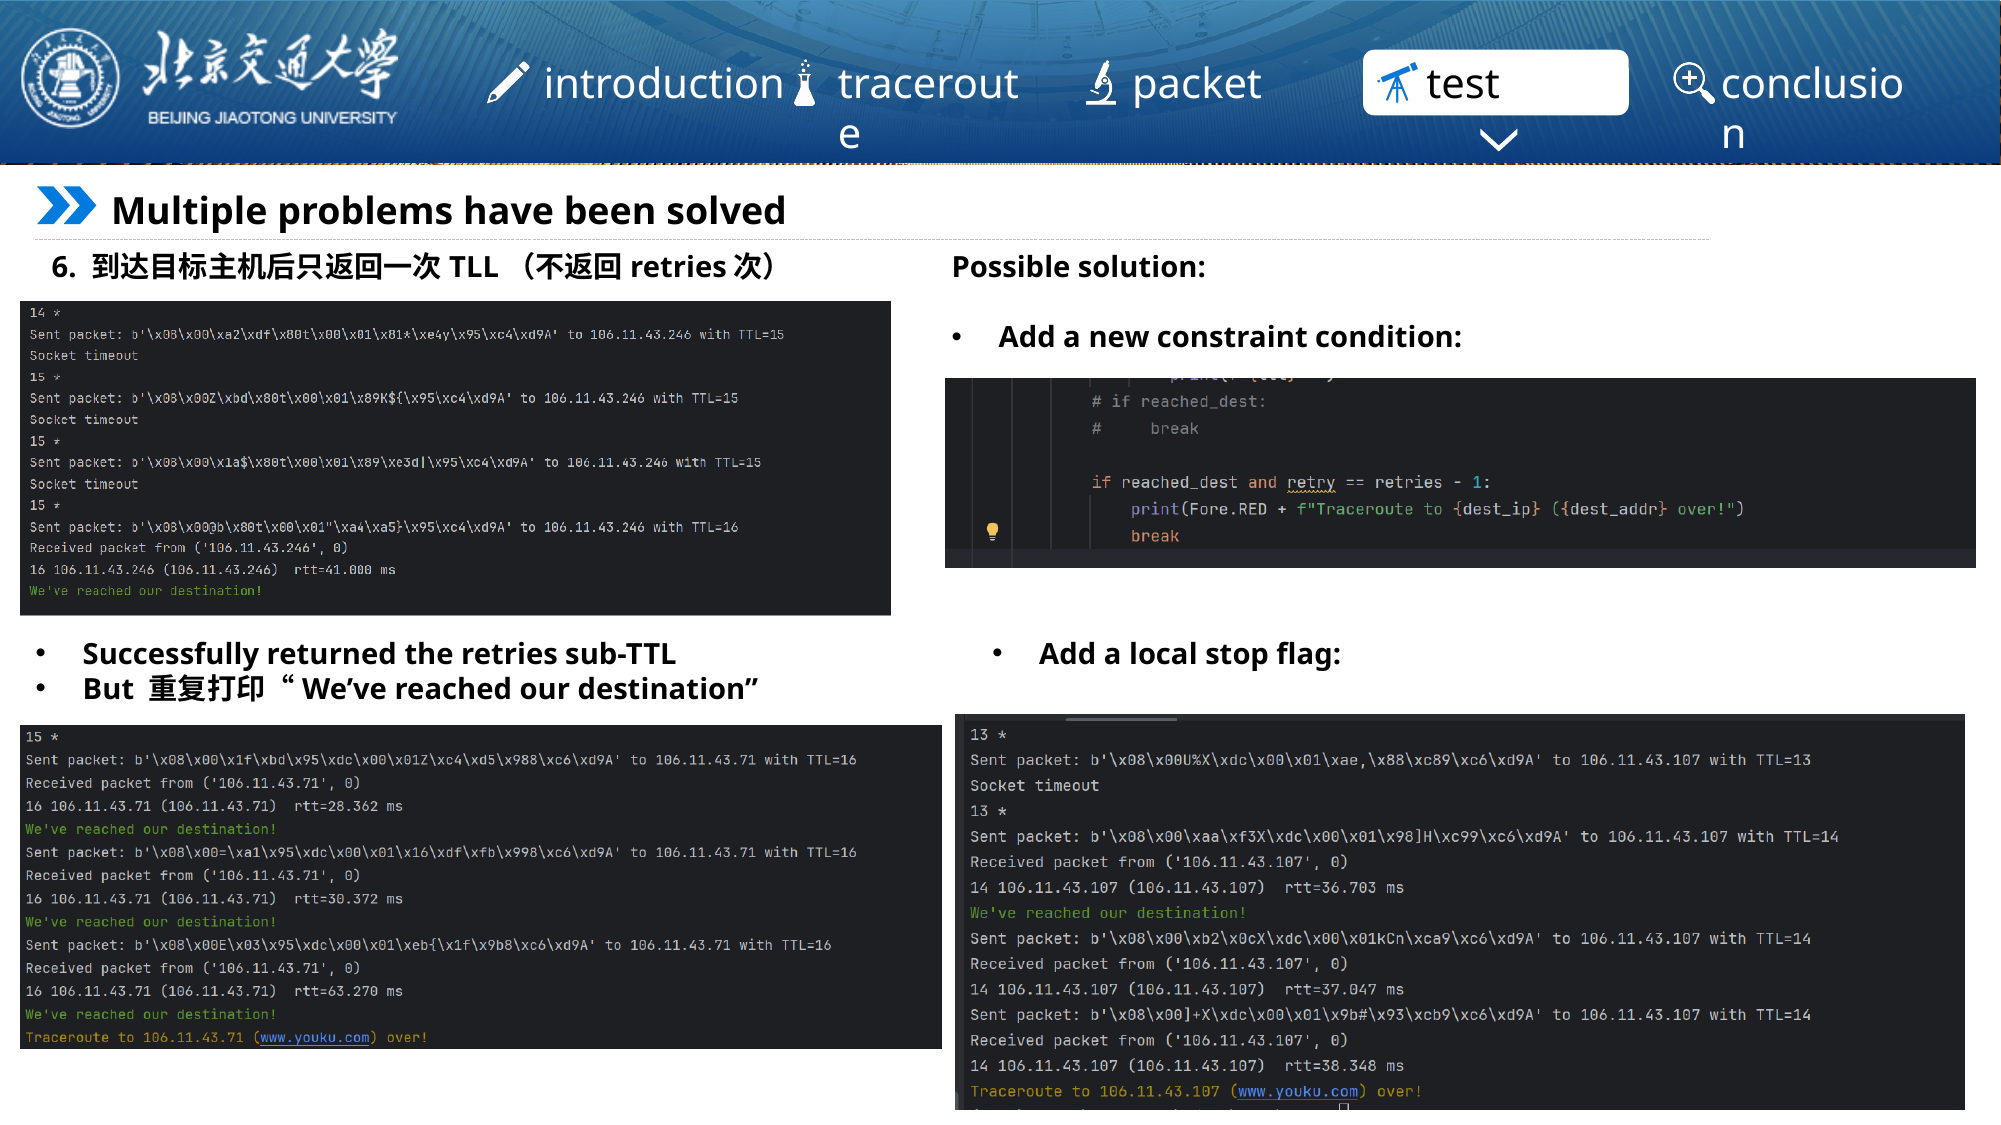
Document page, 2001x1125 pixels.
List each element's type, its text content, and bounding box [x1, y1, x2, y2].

picture [20, 301, 891, 616]
picture [0, 1, 2001, 165]
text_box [35, 180, 1915, 303]
text_box Add a local stop flag: [977, 627, 1978, 678]
picture [955, 714, 1965, 1110]
picture [945, 378, 1976, 569]
text_box Successfully returned the retries sub-TTL But 重复打印“We’ve reached our destination” [20, 627, 824, 713]
text_box Possible solution: Add a new constraint condition: [936, 303, 1585, 366]
picture [20, 725, 942, 1049]
